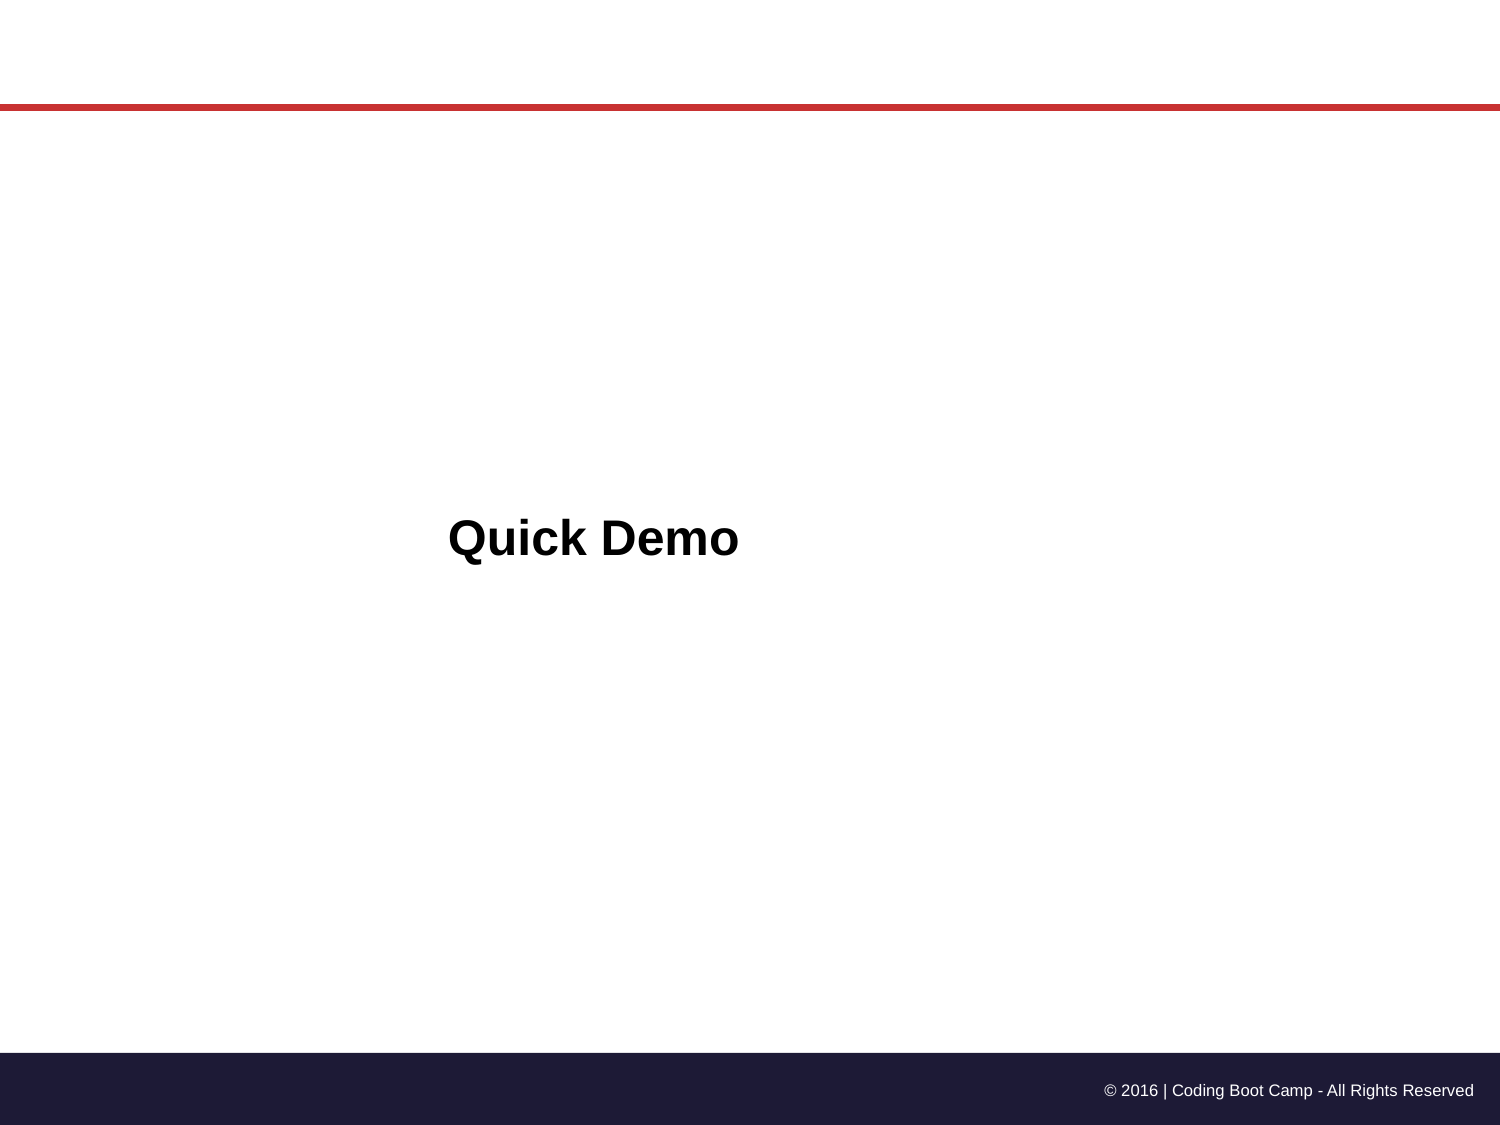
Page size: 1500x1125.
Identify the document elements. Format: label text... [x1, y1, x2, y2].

title Quick Demo [439, 485, 1339, 594]
